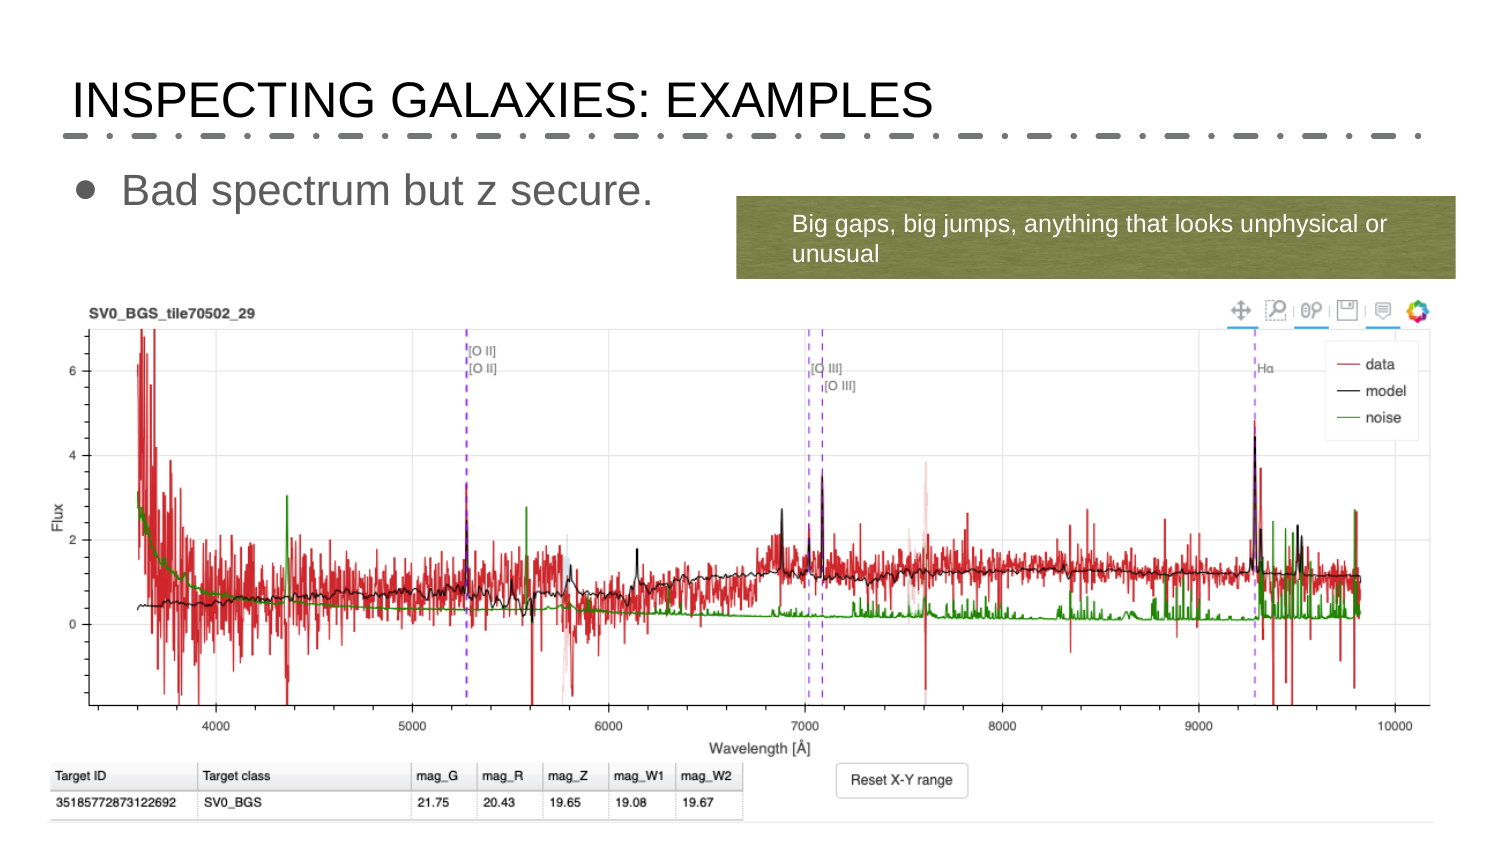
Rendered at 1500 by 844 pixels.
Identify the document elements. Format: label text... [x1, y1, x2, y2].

title INSPECTING GALAXIES: EXAMPLES [65, 62, 1435, 126]
list Bad spectrum but z secure. [65, 156, 1435, 300]
text_box Big gaps, big jumps, anything that looks unphysical or unusual [736, 196, 1456, 279]
picture [46, 300, 1435, 823]
